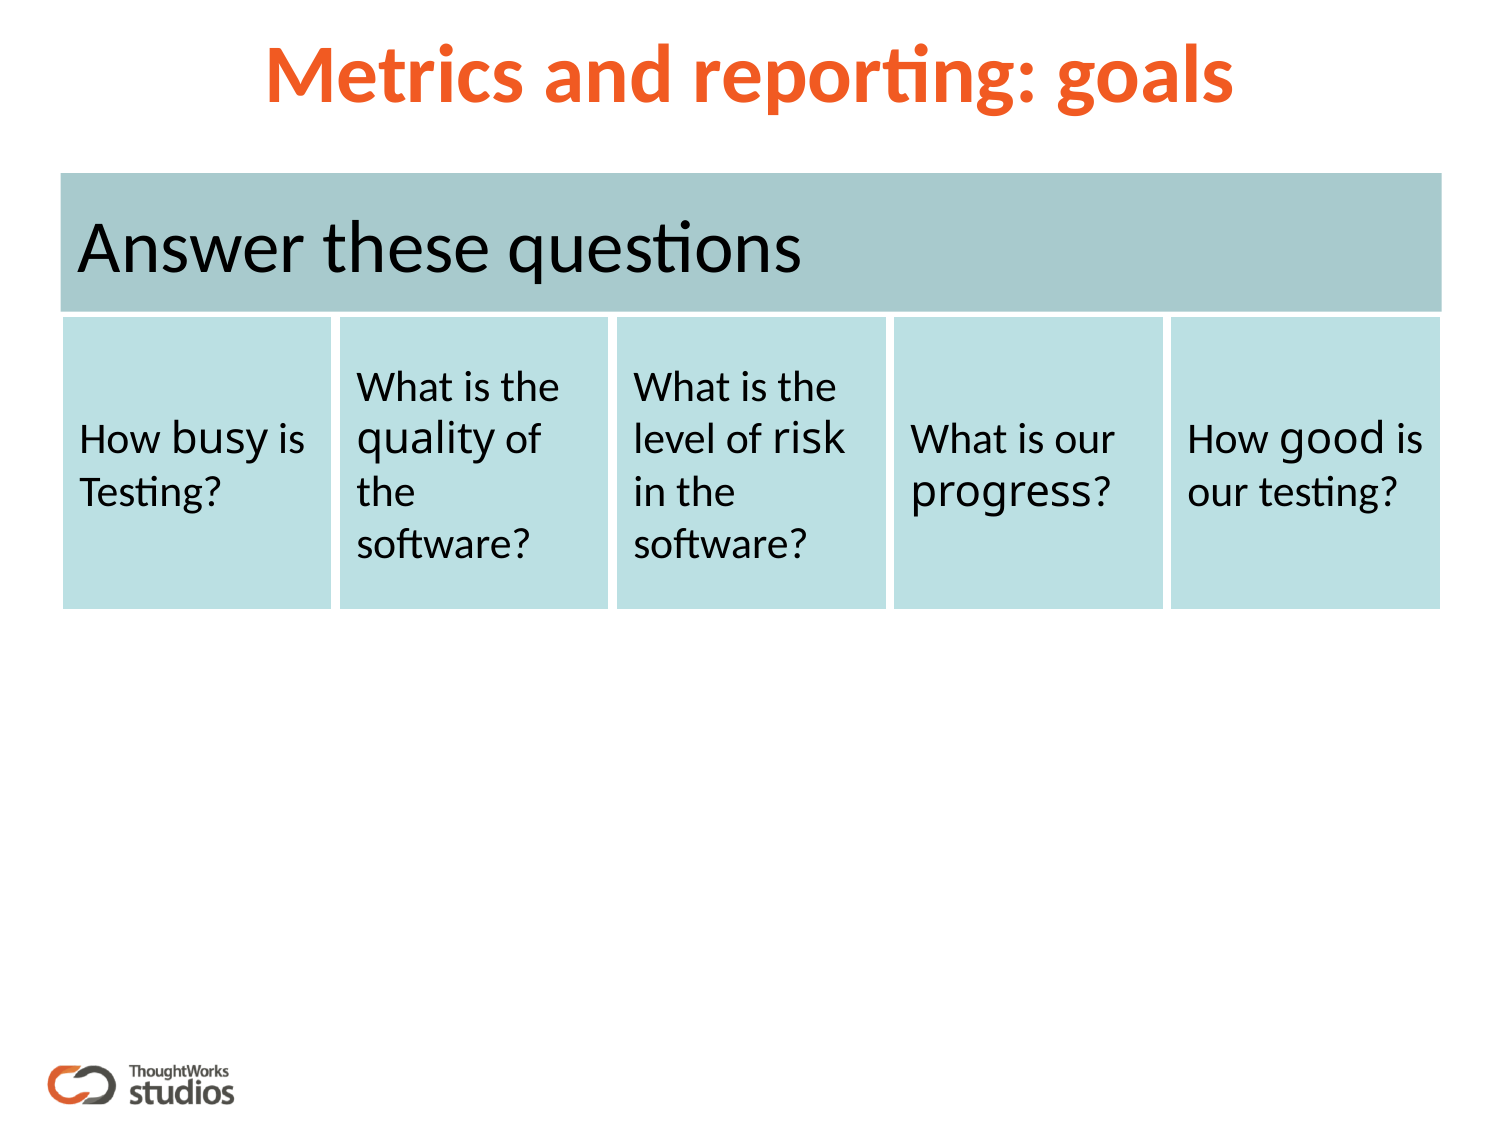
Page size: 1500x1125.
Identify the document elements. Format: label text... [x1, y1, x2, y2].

title Metrics and reporting: goals [60, 0, 1440, 138]
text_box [60, 172, 1443, 611]
picture [46, 1063, 235, 1105]
